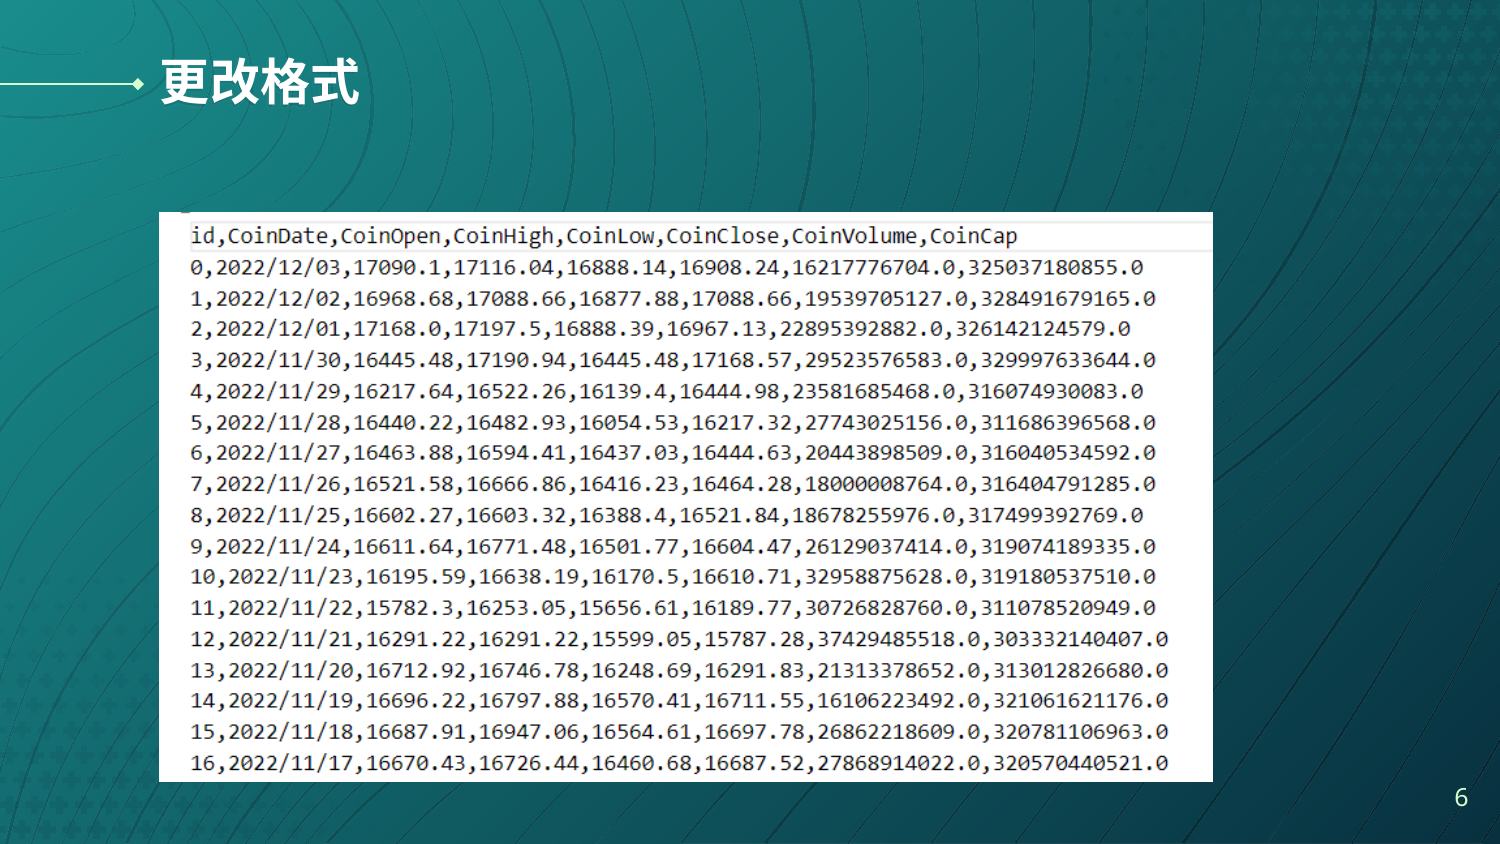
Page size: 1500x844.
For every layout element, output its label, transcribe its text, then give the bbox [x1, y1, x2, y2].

slide_number 6 [1378, 766, 1469, 832]
title 更改格式 [159, 51, 1340, 117]
picture [159, 212, 1214, 782]
